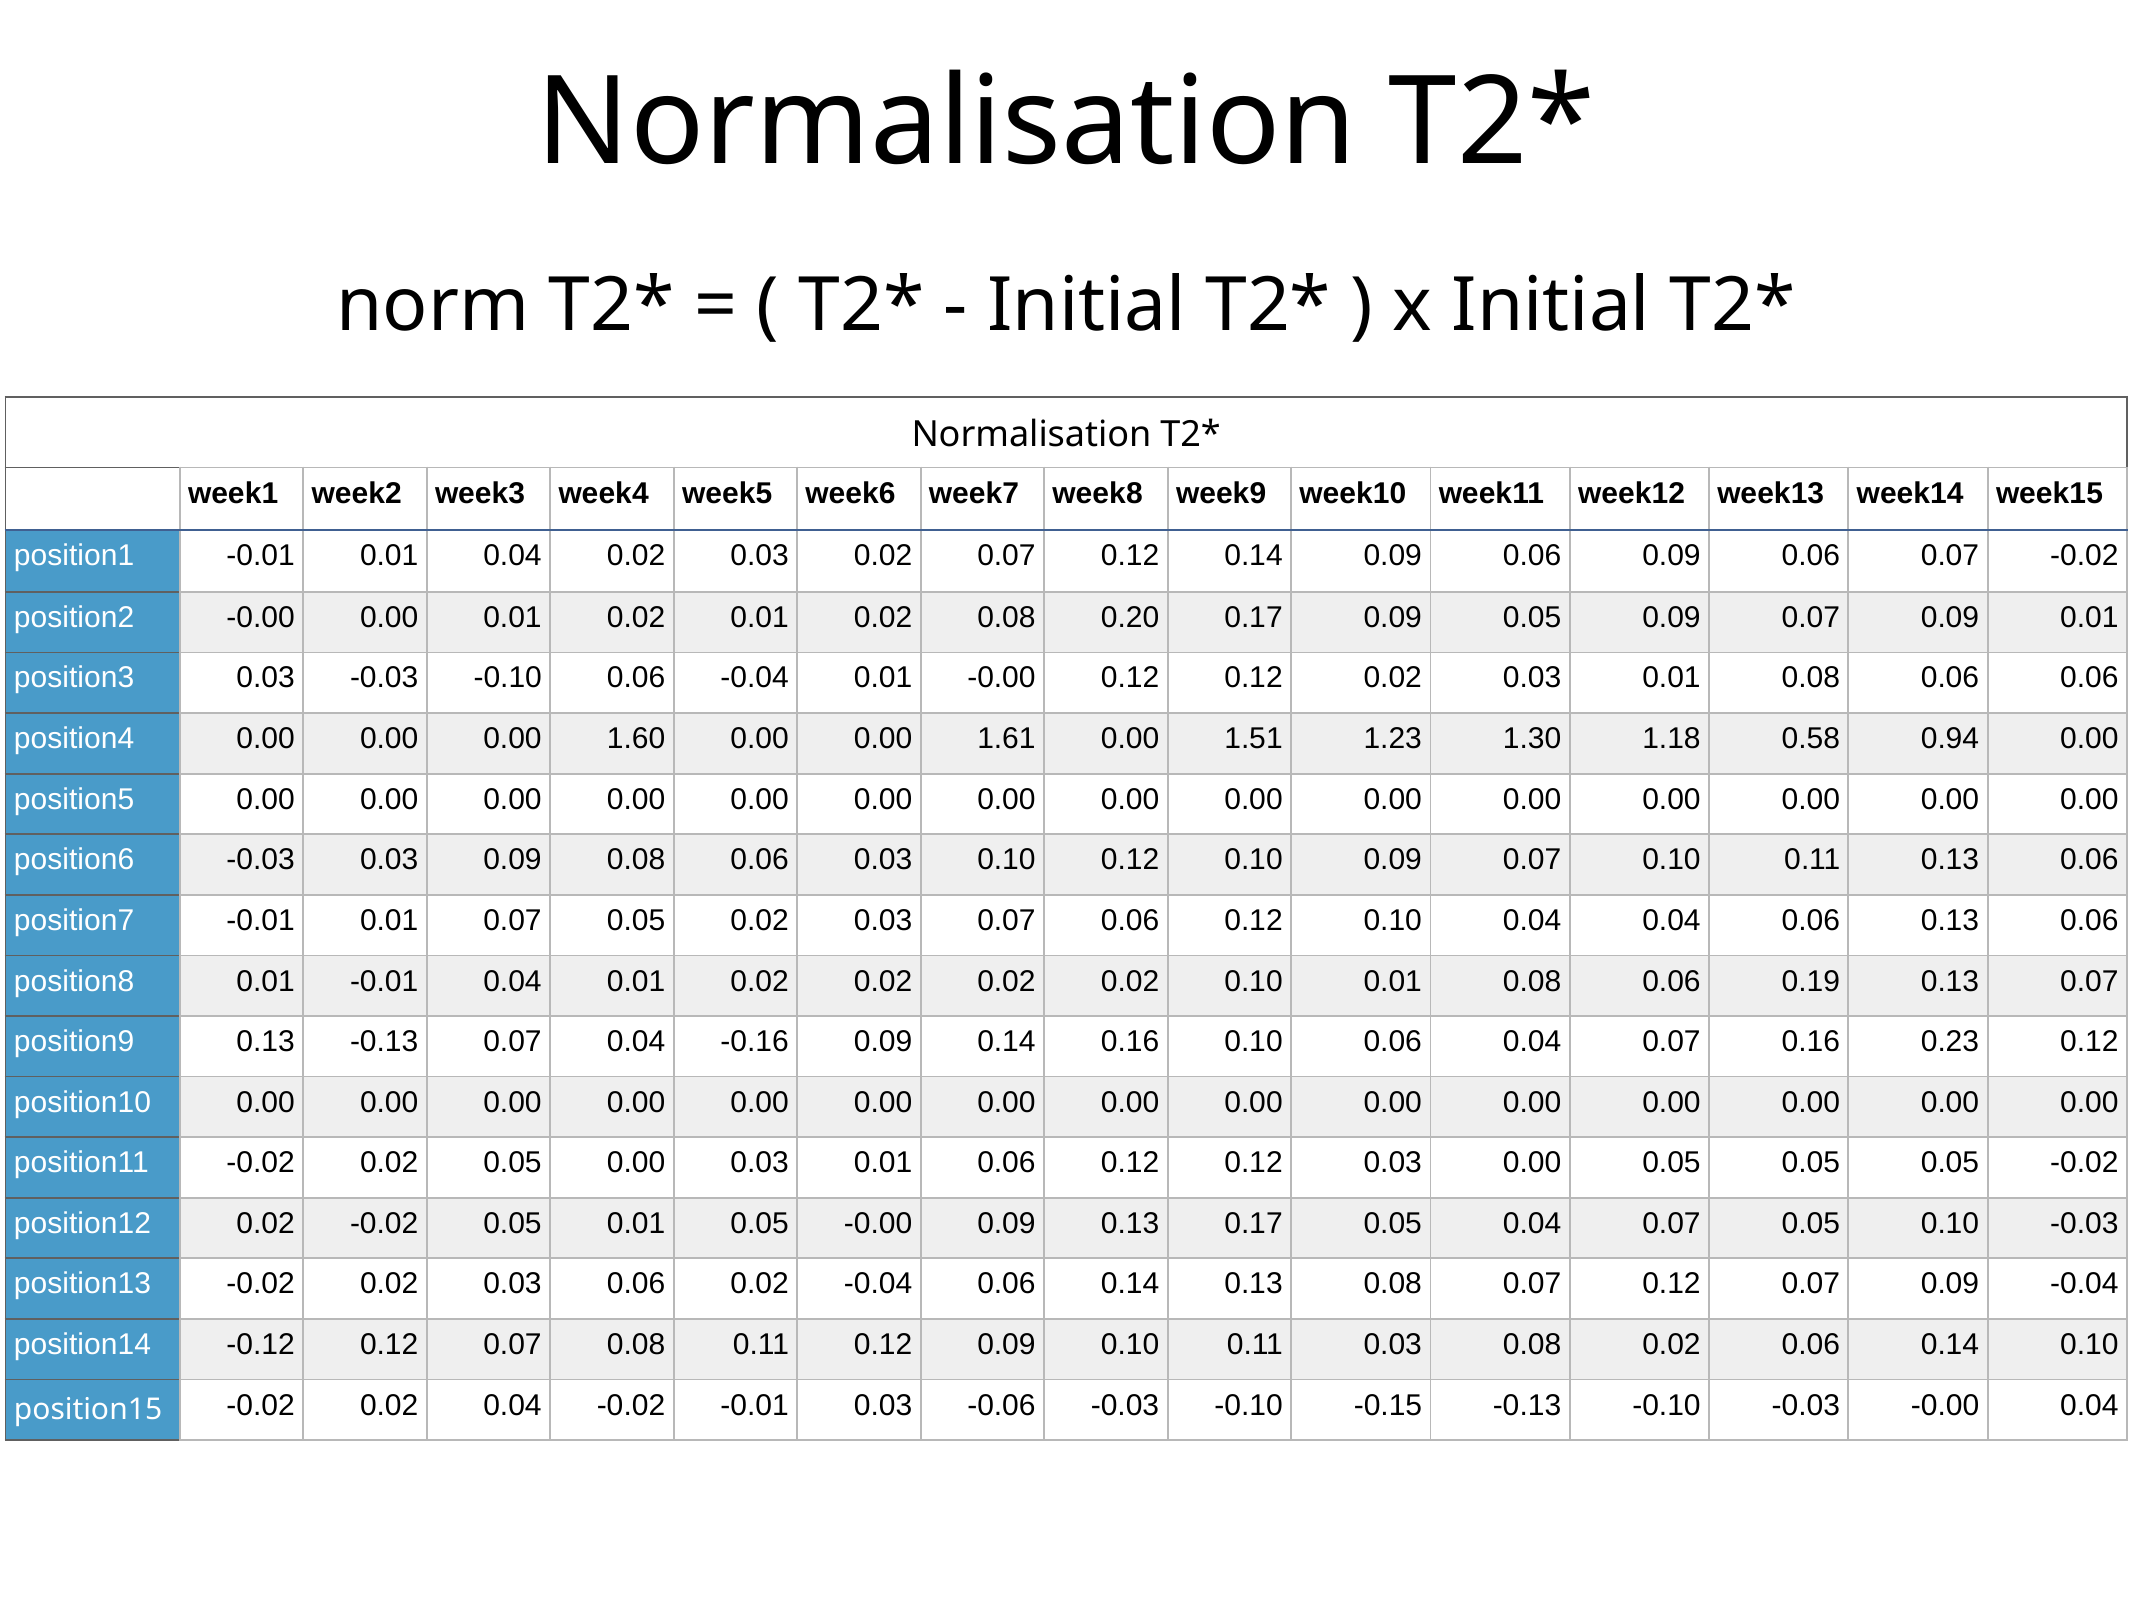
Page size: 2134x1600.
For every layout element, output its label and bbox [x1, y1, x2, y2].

table_cell [181, 468, 302, 529]
table_cell [675, 593, 796, 652]
table_cell [1431, 714, 1569, 773]
table_cell [181, 956, 302, 1015]
table_cell [922, 956, 1043, 1015]
table_cell [6, 1199, 179, 1257]
table_cell [675, 1138, 796, 1197]
table_cell [922, 1077, 1043, 1136]
table_cell [1169, 468, 1290, 529]
table_cell [1989, 531, 2126, 591]
table_cell [6, 775, 179, 833]
table_cell [428, 531, 549, 591]
table_cell [181, 835, 302, 894]
table_cell [798, 714, 920, 773]
table_cell [675, 1259, 796, 1318]
table_cell [1710, 835, 1847, 894]
table_cell [1989, 775, 2126, 833]
table_cell [1431, 593, 1569, 652]
table_cell [922, 896, 1043, 955]
table_cell [551, 653, 673, 712]
table_cell [551, 1017, 673, 1076]
table_cell [551, 1138, 673, 1197]
table_cell [181, 653, 302, 712]
table_cell [922, 1380, 1043, 1439]
table_cell [428, 1017, 549, 1076]
table_cell [1292, 653, 1430, 712]
table_cell [1989, 835, 2126, 894]
table_cell [1710, 1320, 1847, 1379]
table_cell [551, 775, 673, 833]
table_cell [1045, 1199, 1167, 1257]
table_cell [304, 956, 426, 1015]
table_cell [1989, 956, 2126, 1015]
table_cell [1710, 1017, 1847, 1076]
table_cell [1045, 956, 1167, 1015]
table_cell [1849, 835, 1987, 894]
table_cell [1710, 1380, 1847, 1439]
table_cell [1710, 714, 1847, 773]
table_cell [6, 531, 179, 591]
table_cell [1571, 775, 1708, 833]
table_cell [1571, 1138, 1708, 1197]
table_cell [1989, 1138, 2126, 1197]
table_cell [1169, 835, 1290, 894]
table_cell [6, 1017, 179, 1076]
table_cell [1571, 653, 1708, 712]
table_cell [798, 653, 920, 712]
table_cell [6, 835, 179, 894]
table_cell [551, 1077, 673, 1136]
table_cell [304, 1138, 426, 1197]
table_cell [675, 1077, 796, 1136]
table_cell [304, 835, 426, 894]
table_cell [675, 1199, 796, 1257]
table_cell [551, 531, 673, 591]
table_cell [798, 1138, 920, 1197]
table_cell [181, 593, 302, 652]
table_cell [304, 1077, 426, 1136]
table_cell [1045, 468, 1167, 529]
table_cell [1045, 1138, 1167, 1197]
table_cell [428, 1199, 549, 1257]
table_cell [304, 531, 426, 591]
table_cell [181, 1199, 302, 1257]
table_cell [1292, 1199, 1430, 1257]
table_cell [1571, 593, 1708, 652]
table_cell [304, 468, 426, 529]
table_cell [1292, 1077, 1430, 1136]
table_cell [675, 896, 796, 955]
table_cell [1571, 531, 1708, 591]
table_cell [1045, 775, 1167, 833]
table_cell [6, 1380, 179, 1439]
table_cell [1849, 1380, 1987, 1439]
table_cell [1431, 653, 1569, 712]
table_cell [1431, 1017, 1569, 1076]
table_cell [1169, 531, 1290, 591]
table_cell [922, 1138, 1043, 1197]
table_cell [428, 956, 549, 1015]
table_cell [1849, 956, 1987, 1015]
table_cell [304, 1380, 426, 1439]
table_cell [6, 1077, 179, 1136]
table_cell [428, 896, 549, 955]
table_cell [1710, 653, 1847, 712]
table_cell [181, 714, 302, 773]
table_cell [1989, 468, 2126, 529]
table_cell [675, 468, 796, 529]
table_cell [798, 956, 920, 1015]
table_cell [798, 835, 920, 894]
table_cell [1710, 468, 1847, 529]
table_cell [1571, 1320, 1708, 1379]
table_cell [1710, 1199, 1847, 1257]
table_cell [1571, 835, 1708, 894]
table_cell [1989, 653, 2126, 712]
table_cell [675, 835, 796, 894]
table_cell [1045, 1320, 1167, 1379]
table_cell [1710, 1259, 1847, 1318]
table_cell [551, 835, 673, 894]
table_cell [1710, 956, 1847, 1015]
table_cell [304, 896, 426, 955]
table_cell [1431, 896, 1569, 955]
table_cell [798, 531, 920, 591]
table_cell [551, 714, 673, 773]
table_cell [304, 1017, 426, 1076]
table_cell [1849, 1259, 1987, 1318]
table_cell [1571, 1017, 1708, 1076]
table_cell [1431, 1199, 1569, 1257]
table_cell [1989, 1320, 2126, 1379]
table_cell [428, 1138, 549, 1197]
table_cell [675, 1320, 796, 1379]
table_cell [798, 896, 920, 955]
table_cell [304, 1320, 426, 1379]
table_cell [1292, 593, 1430, 652]
table_cell [181, 1320, 302, 1379]
table_cell [1849, 531, 1987, 591]
table_cell [1292, 835, 1430, 894]
text_box [528, 32, 1605, 197]
table_cell [1989, 1017, 2126, 1076]
table_cell [1849, 1017, 1987, 1076]
table_cell [1989, 593, 2126, 652]
table_cell [1045, 835, 1167, 894]
table_cell [922, 1259, 1043, 1318]
table_cell [1571, 956, 1708, 1015]
table_cell [551, 593, 673, 652]
table_cell [181, 896, 302, 955]
table_cell [798, 775, 920, 833]
table_cell [428, 1320, 549, 1379]
table_cell [1571, 714, 1708, 773]
table_cell [1292, 896, 1430, 955]
table_cell [428, 1077, 549, 1136]
table_cell [1989, 1380, 2126, 1439]
table_cell [428, 1259, 549, 1318]
table_cell [6, 653, 179, 712]
table_cell [1169, 593, 1290, 652]
table_cell [551, 1380, 673, 1439]
table_cell [922, 593, 1043, 652]
table_cell [304, 775, 426, 833]
table_cell [798, 468, 920, 529]
table_cell [798, 1077, 920, 1136]
table_cell [1169, 956, 1290, 1015]
table_cell [1169, 896, 1290, 955]
table_cell [675, 531, 796, 591]
table_cell [1849, 593, 1987, 652]
table_cell [1710, 593, 1847, 652]
table_cell [1045, 1077, 1167, 1136]
table_cell [1989, 714, 2126, 773]
table_cell [428, 775, 549, 833]
table_cell [1571, 1380, 1708, 1439]
table_cell [1710, 1138, 1847, 1197]
table_cell [1169, 653, 1290, 712]
table_cell [304, 593, 426, 652]
table_cell [798, 1320, 920, 1379]
table_cell [1710, 1077, 1847, 1136]
table_cell [1571, 1077, 1708, 1136]
table_cell [551, 468, 673, 529]
table_cell [551, 1320, 673, 1379]
table_cell [1169, 1017, 1290, 1076]
table_header [6, 398, 2126, 467]
table_cell [428, 714, 549, 773]
table_cell [1045, 1380, 1167, 1439]
table_cell [428, 835, 549, 894]
table_cell [1292, 714, 1430, 773]
table_cell [551, 956, 673, 1015]
table_cell [1849, 1138, 1987, 1197]
table_cell [1045, 1017, 1167, 1076]
table_cell [675, 775, 796, 833]
table_cell [1849, 896, 1987, 955]
table_cell [1292, 1138, 1430, 1197]
table_cell [1849, 468, 1987, 529]
table_cell [1571, 1199, 1708, 1257]
table_cell [798, 1017, 920, 1076]
table_cell [1849, 775, 1987, 833]
table_cell [922, 653, 1043, 712]
table_cell [304, 653, 426, 712]
table_cell [922, 1017, 1043, 1076]
table_cell [181, 531, 302, 591]
table_cell [1045, 1259, 1167, 1318]
table_cell [181, 1380, 302, 1439]
table_cell [675, 1380, 796, 1439]
table_cell [922, 468, 1043, 529]
table_cell [798, 1259, 920, 1318]
table_cell [1431, 956, 1569, 1015]
table_cell [1169, 1199, 1290, 1257]
table_cell [6, 1320, 179, 1379]
table_cell [1292, 1017, 1430, 1076]
table_cell [1431, 1320, 1569, 1379]
table_cell [675, 714, 796, 773]
table_cell [181, 775, 302, 833]
table_cell [1045, 896, 1167, 955]
table_cell [1431, 775, 1569, 833]
table_cell [922, 775, 1043, 833]
table_cell [1292, 1320, 1430, 1379]
table_cell [6, 593, 179, 652]
table_cell [1169, 1077, 1290, 1136]
table_cell [922, 1199, 1043, 1257]
table_cell [1169, 714, 1290, 773]
table_cell [1571, 896, 1708, 955]
table_cell [1045, 593, 1167, 652]
table_cell [1431, 1077, 1569, 1136]
table_cell [1849, 1320, 1987, 1379]
table_cell [181, 1077, 302, 1136]
table_cell [1849, 714, 1987, 773]
table_cell [1169, 1138, 1290, 1197]
table_cell [922, 835, 1043, 894]
table_cell [675, 956, 796, 1015]
table_cell [1431, 1380, 1569, 1439]
table_cell [181, 1017, 302, 1076]
table_cell [1292, 468, 1430, 529]
table_cell [1431, 531, 1569, 591]
table_cell [922, 1320, 1043, 1379]
table_cell [1849, 653, 1987, 712]
table_cell [798, 593, 920, 652]
table_cell [922, 531, 1043, 591]
table_cell [1431, 1259, 1569, 1318]
table_cell [6, 714, 179, 773]
table_cell [1431, 468, 1569, 529]
text_box [328, 247, 1806, 354]
table_cell [1169, 775, 1290, 833]
table_cell [1292, 1259, 1430, 1318]
table_cell [1431, 1138, 1569, 1197]
table_cell [1045, 714, 1167, 773]
table_cell [428, 468, 549, 529]
table_cell [1571, 468, 1708, 529]
table_cell [1169, 1320, 1290, 1379]
table_cell [428, 593, 549, 652]
table_cell [6, 956, 179, 1015]
table_cell [304, 714, 426, 773]
table_cell [675, 653, 796, 712]
table_cell [551, 1199, 673, 1257]
table_cell [304, 1199, 426, 1257]
table_cell [798, 1199, 920, 1257]
table_cell [1045, 531, 1167, 591]
table_cell [1169, 1380, 1290, 1439]
table_cell [6, 1259, 179, 1318]
table_cell [428, 653, 549, 712]
table_cell [6, 468, 179, 529]
table_cell [6, 1138, 179, 1197]
table_cell [798, 1380, 920, 1439]
table_cell [428, 1380, 549, 1439]
table_cell [181, 1259, 302, 1318]
table_cell [1292, 956, 1430, 1015]
table_cell [1431, 835, 1569, 894]
table_cell [551, 896, 673, 955]
table_cell [1292, 1380, 1430, 1439]
table_cell [922, 714, 1043, 773]
table_cell [1292, 531, 1430, 591]
table_cell [304, 1259, 426, 1318]
table_cell [1989, 1077, 2126, 1136]
table_cell [1571, 1259, 1708, 1318]
table_cell [6, 896, 179, 955]
table_cell [1989, 896, 2126, 955]
table_cell [1989, 1259, 2126, 1318]
table_cell [181, 1138, 302, 1197]
table_cell [551, 1259, 673, 1318]
table_cell [1710, 896, 1847, 955]
table_cell [1292, 775, 1430, 833]
table_cell [1710, 775, 1847, 833]
table_cell [1169, 1259, 1290, 1318]
table_cell [1849, 1199, 1987, 1257]
table_cell [1849, 1077, 1987, 1136]
table_cell [675, 1017, 796, 1076]
table_cell [1045, 653, 1167, 712]
table_cell [1989, 1199, 2126, 1257]
table_cell [1710, 531, 1847, 591]
